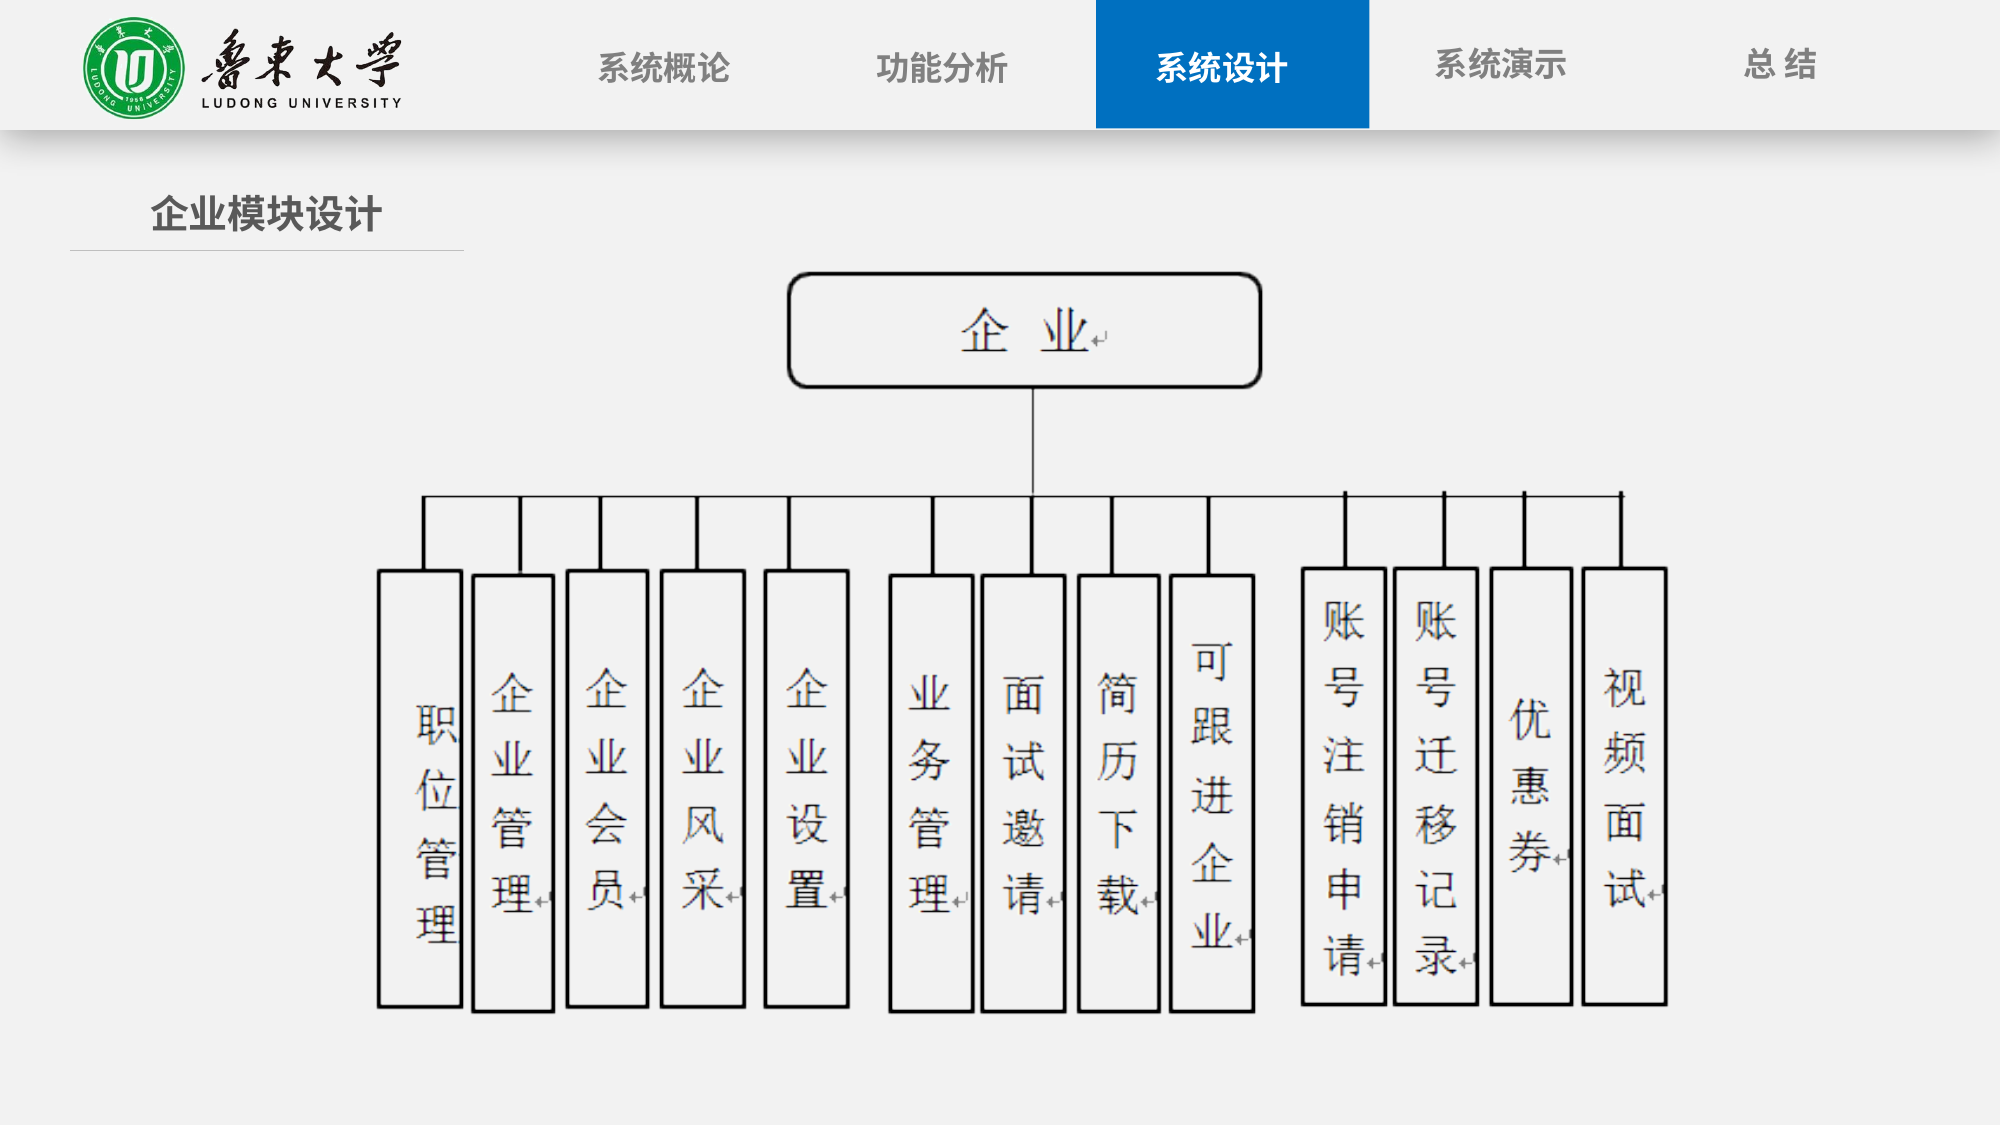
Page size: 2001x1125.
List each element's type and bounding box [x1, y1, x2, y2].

text_box [69, 181, 464, 251]
picture [264, 225, 1848, 1050]
text_box [0, 0, 2000, 168]
